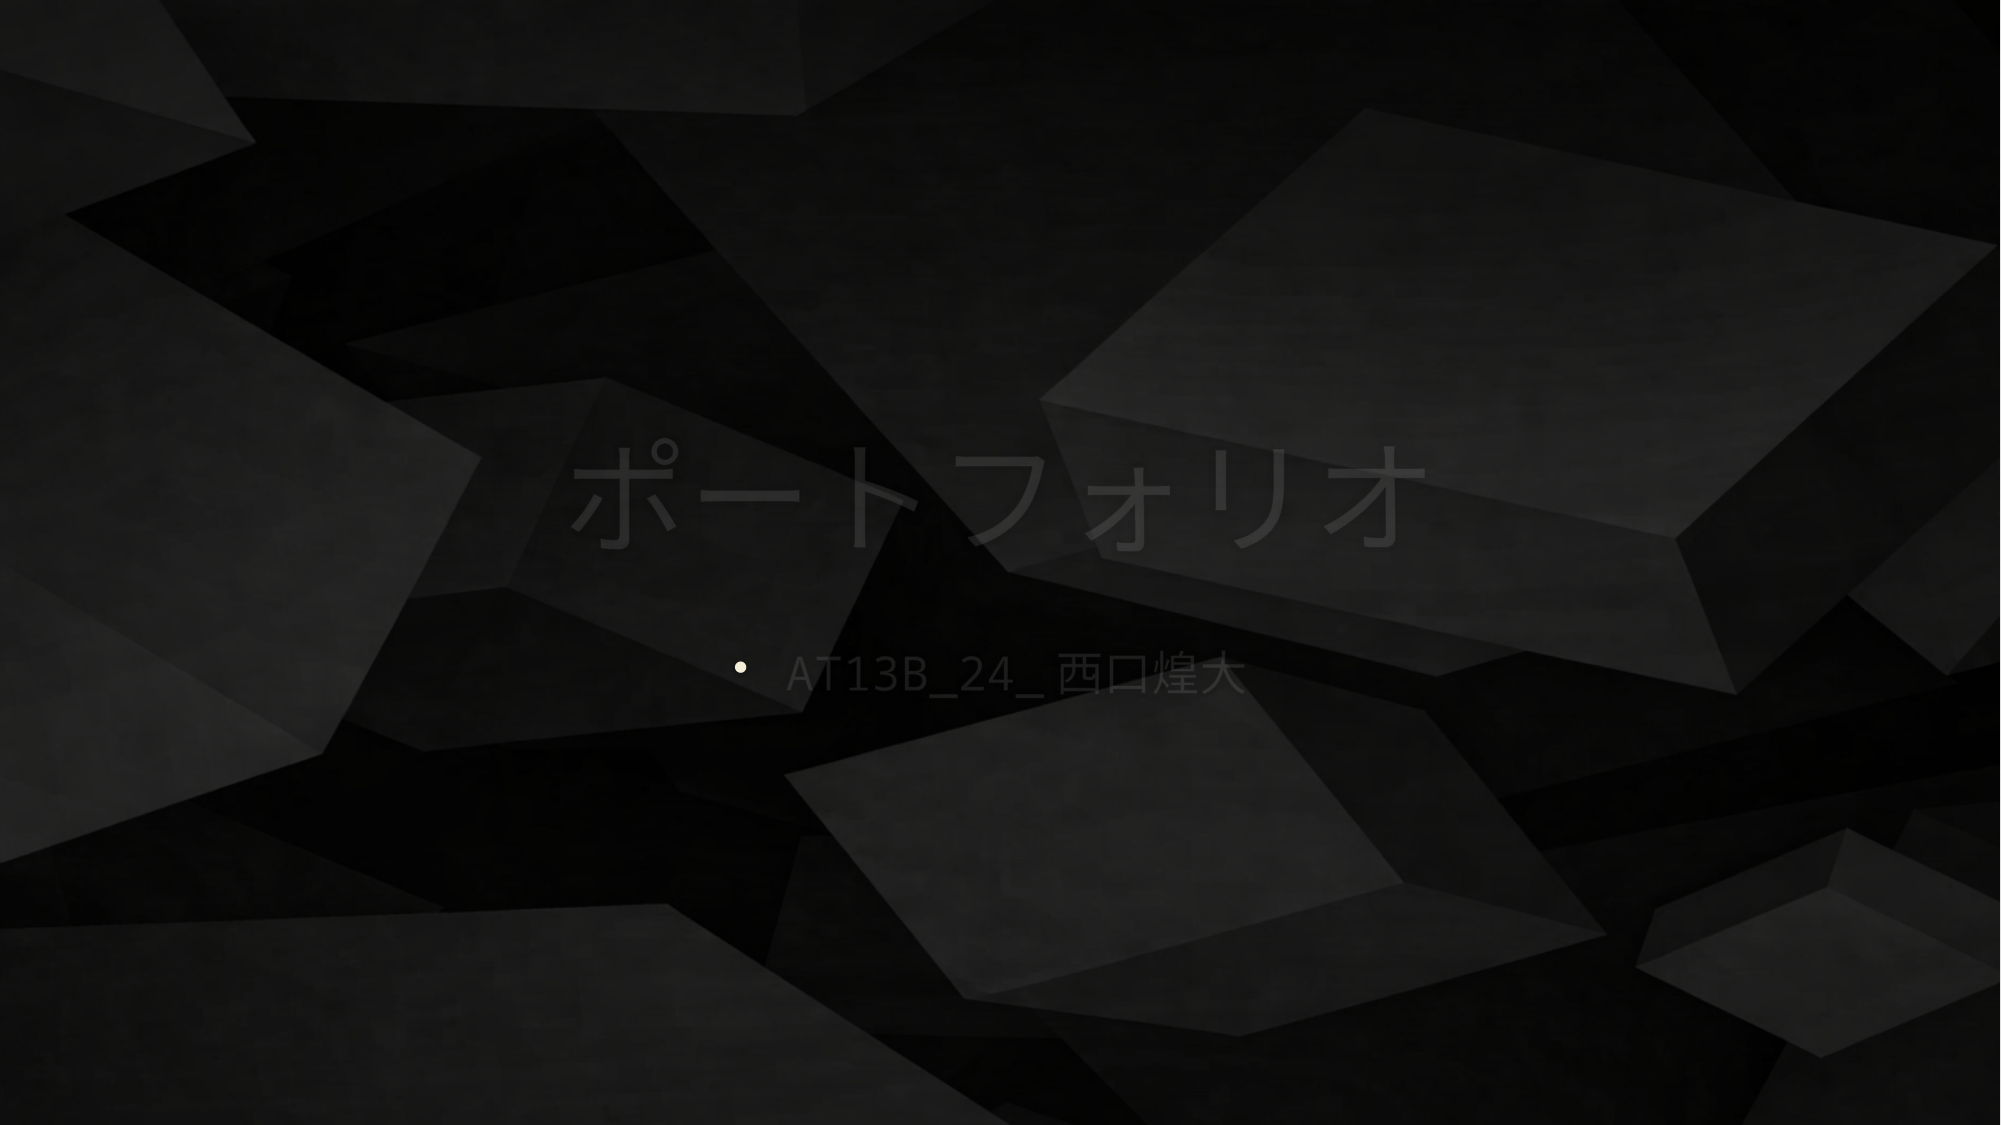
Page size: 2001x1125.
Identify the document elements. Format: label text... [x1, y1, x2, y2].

picture [0, 0, 2000, 1125]
text_box ポートフォリオ [303, 304, 1697, 702]
text_box AT13B_24_西口煌大 [714, 629, 1286, 798]
